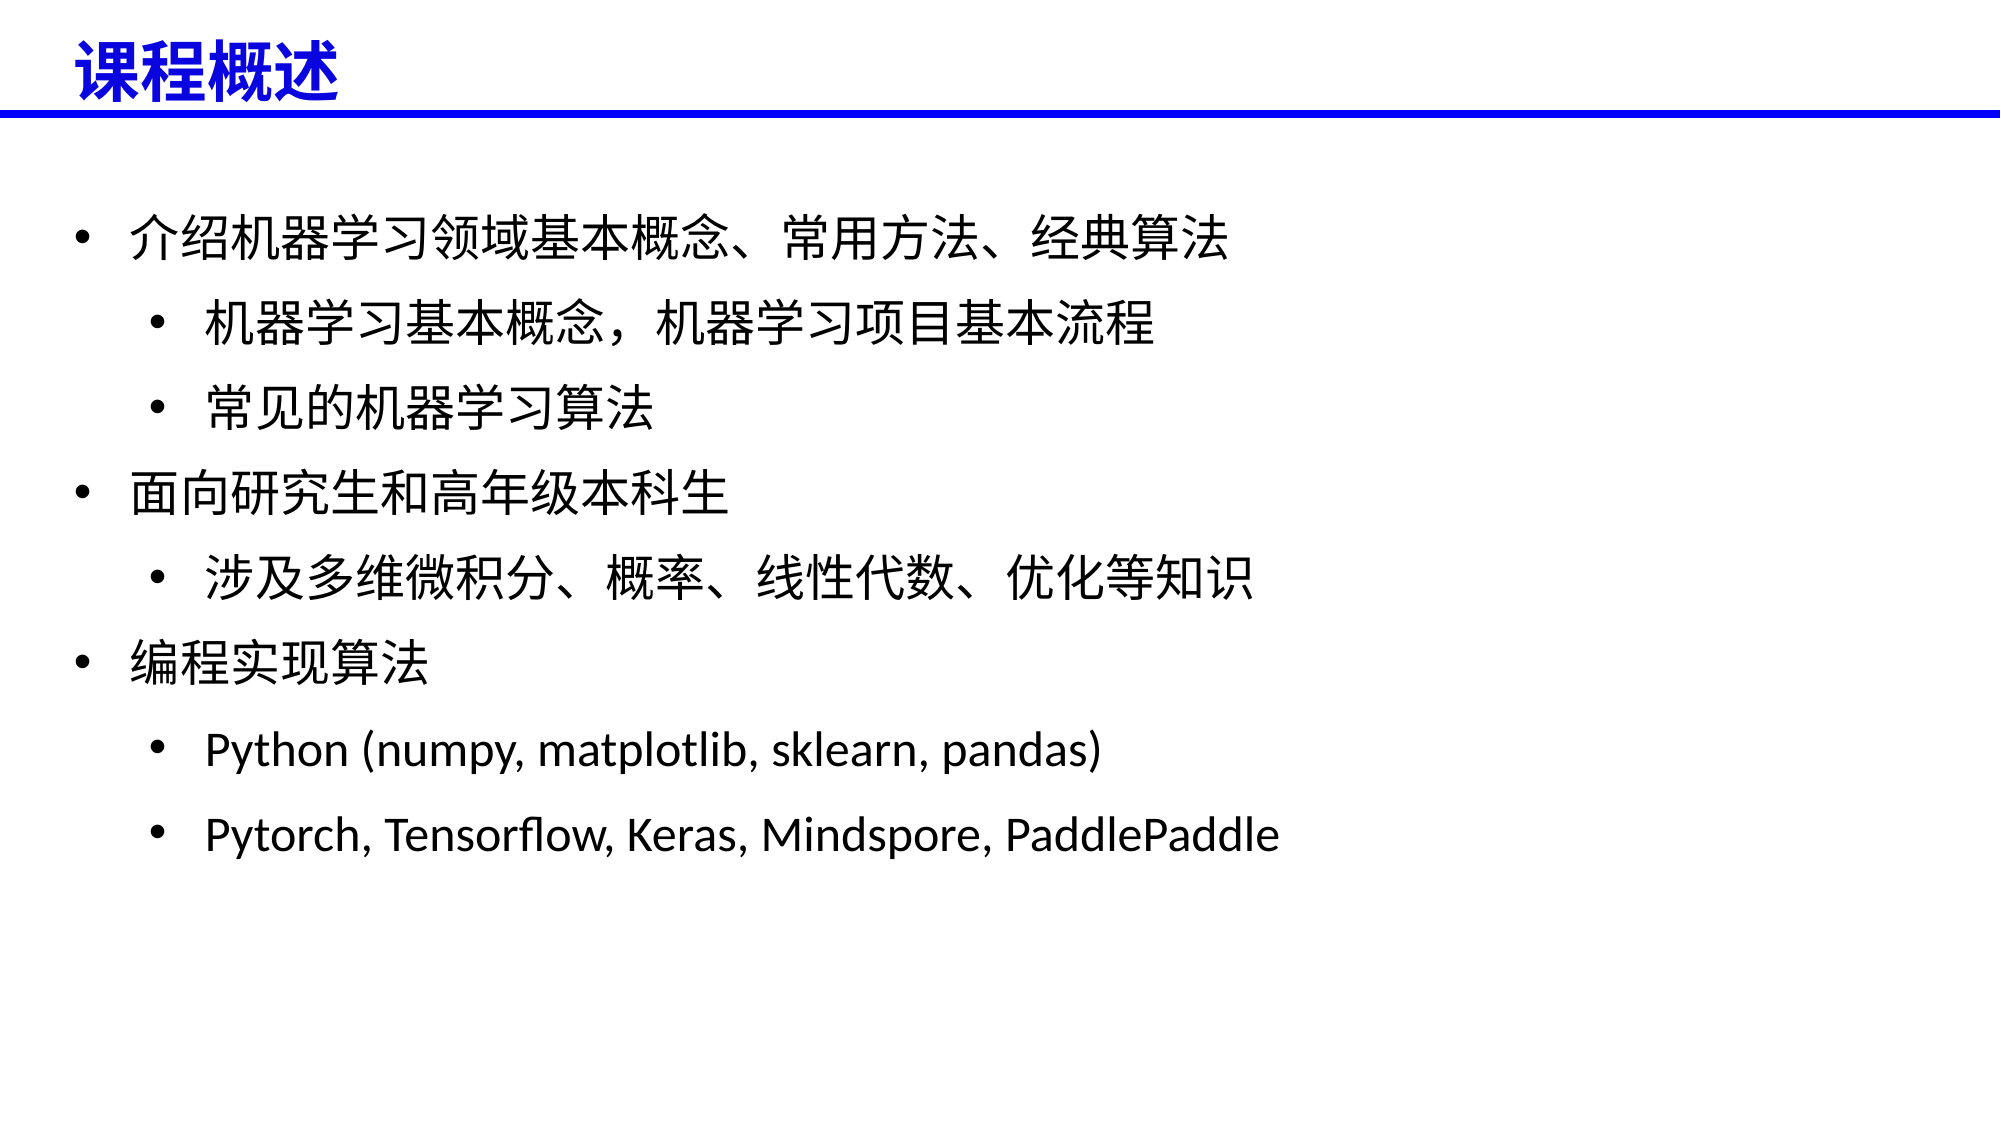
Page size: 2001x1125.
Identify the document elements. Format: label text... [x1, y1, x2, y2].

text_box 介绍机器学习领域基本概念、常用方法、经典算法 机器学习基本概念，机器学习项目基本流程 常见的机器学习算法 面向研究生和高年级本科生 涉及多维微积分、概率、线性代数、优化等知识 编程实现算法 Python (numpy, matplotlib, sklearn, pandas) Pytorch, Tensorflow, Keras, Mindspore, PaddlePaddle [59, 199, 1913, 869]
text_box 课程概述 [59, 21, 1308, 110]
